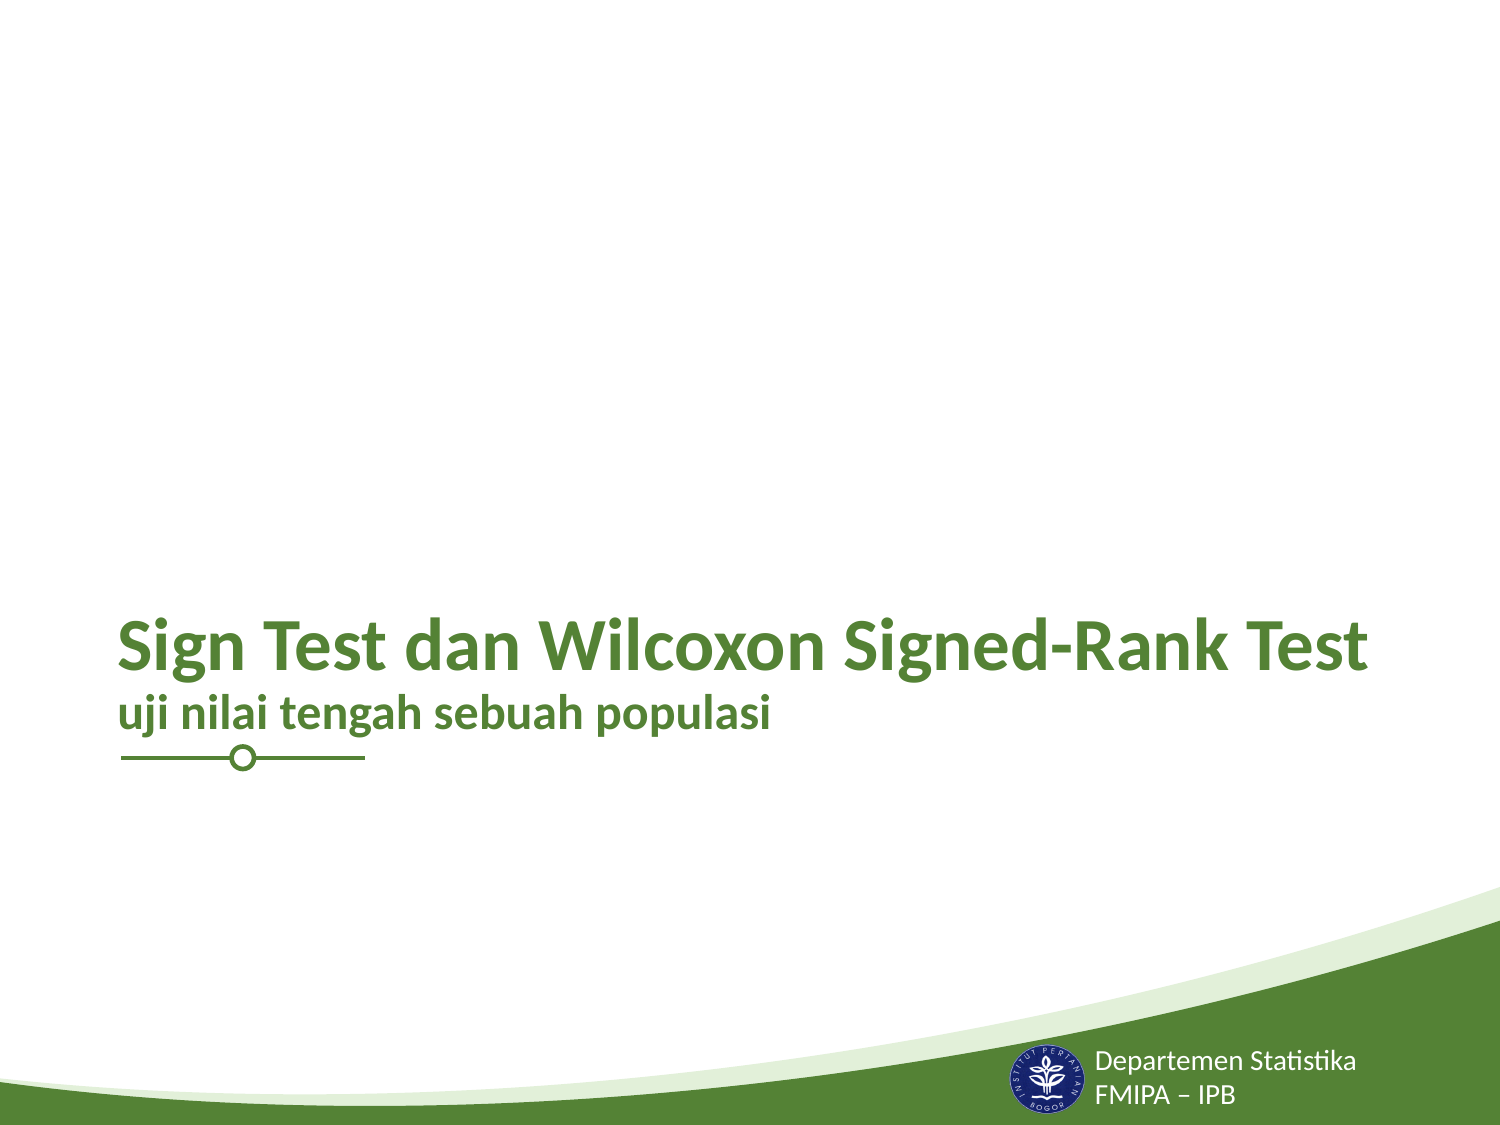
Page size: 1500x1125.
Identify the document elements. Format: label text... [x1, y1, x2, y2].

title Sign Test dan Wilcoxon Signed-Rank Test uji nilai tengah sebuah populasi [102, 280, 1397, 749]
picture [1009, 1044, 1085, 1114]
